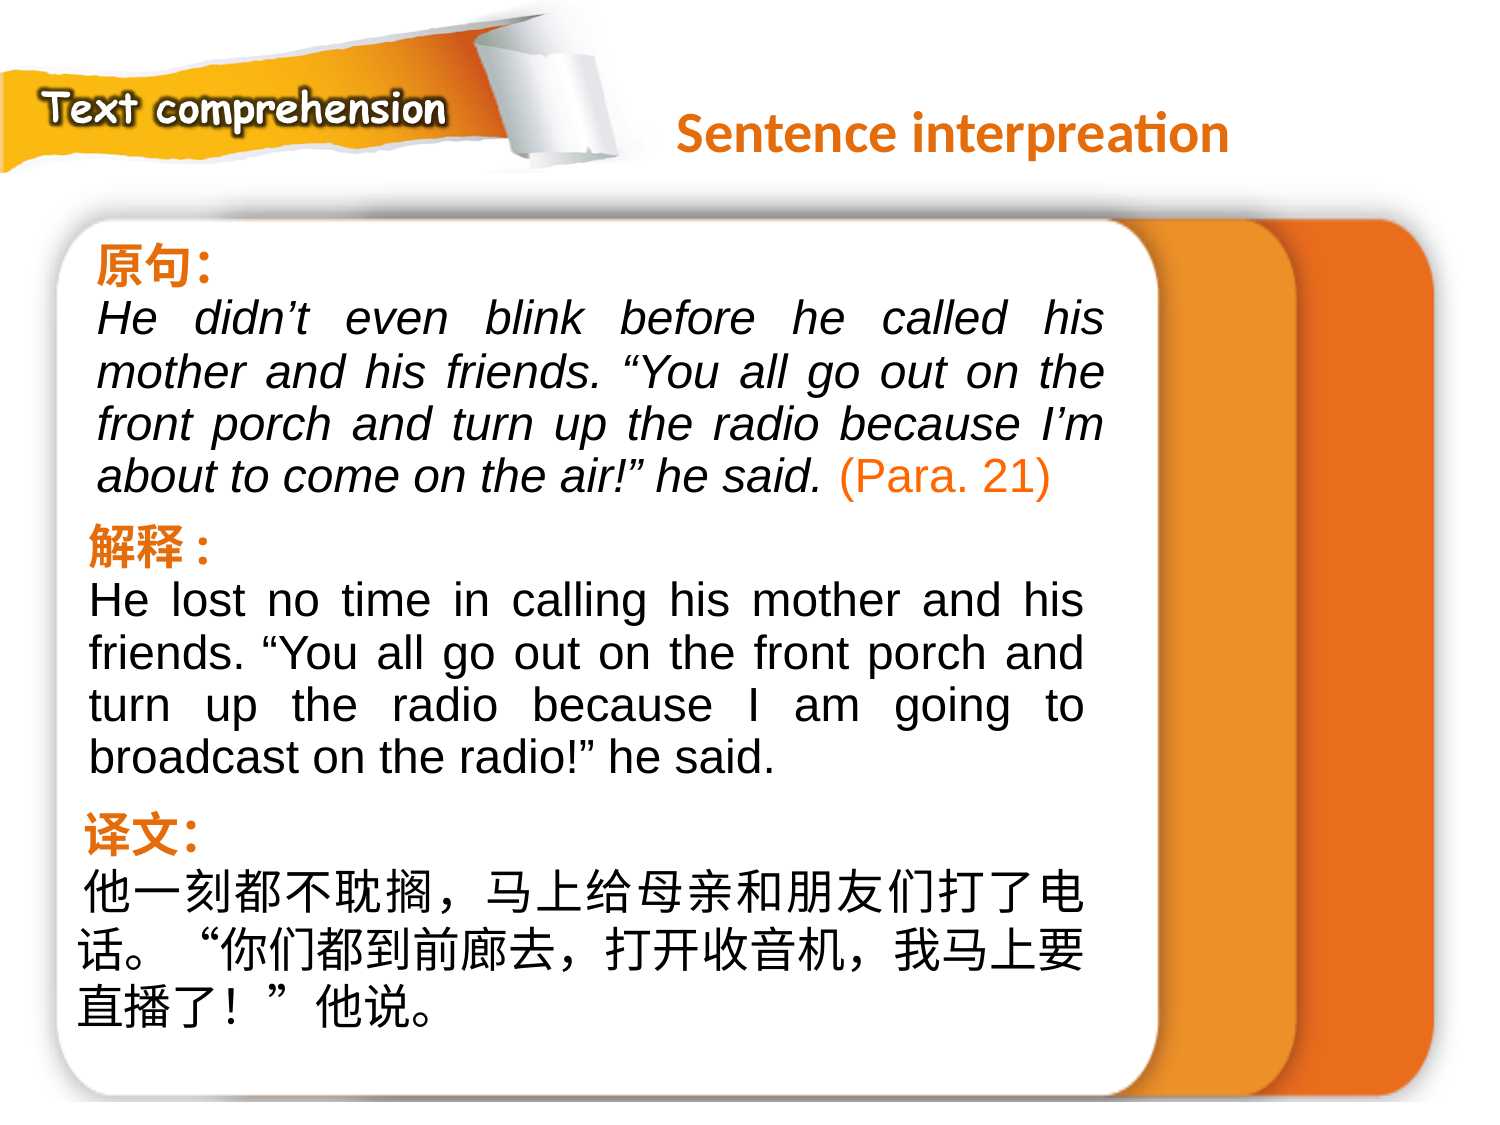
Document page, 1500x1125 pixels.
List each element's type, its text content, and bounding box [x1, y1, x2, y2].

picture [0, 0, 1465, 1102]
text_box Sentence interpreation [662, 86, 1246, 131]
